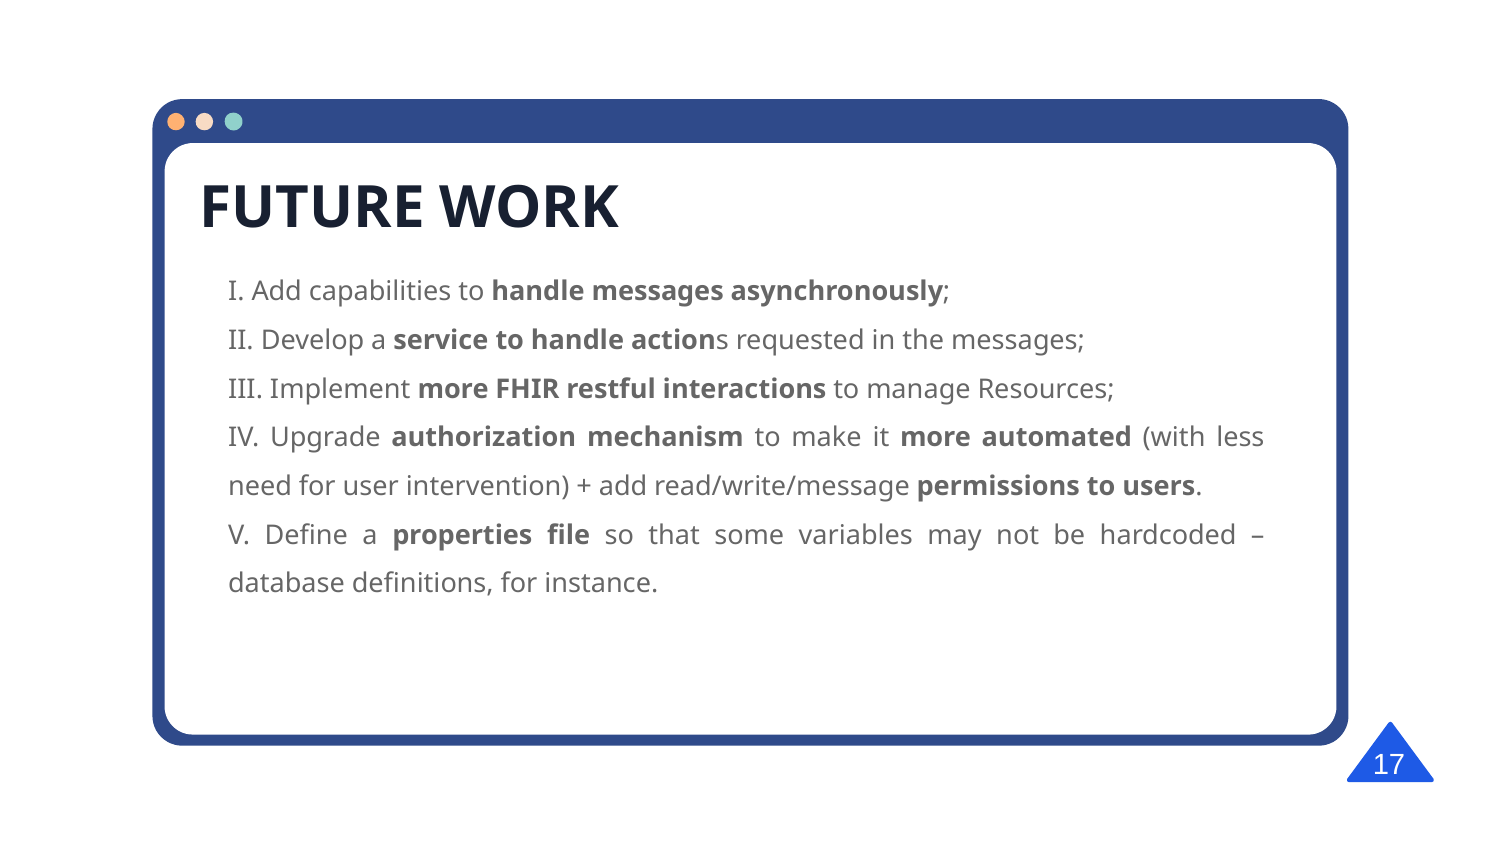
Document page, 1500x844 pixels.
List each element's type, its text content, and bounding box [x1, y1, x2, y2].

text_box [1377, 721, 1404, 738]
text_box 17 [1326, 738, 1452, 789]
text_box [152, 98, 1349, 746]
